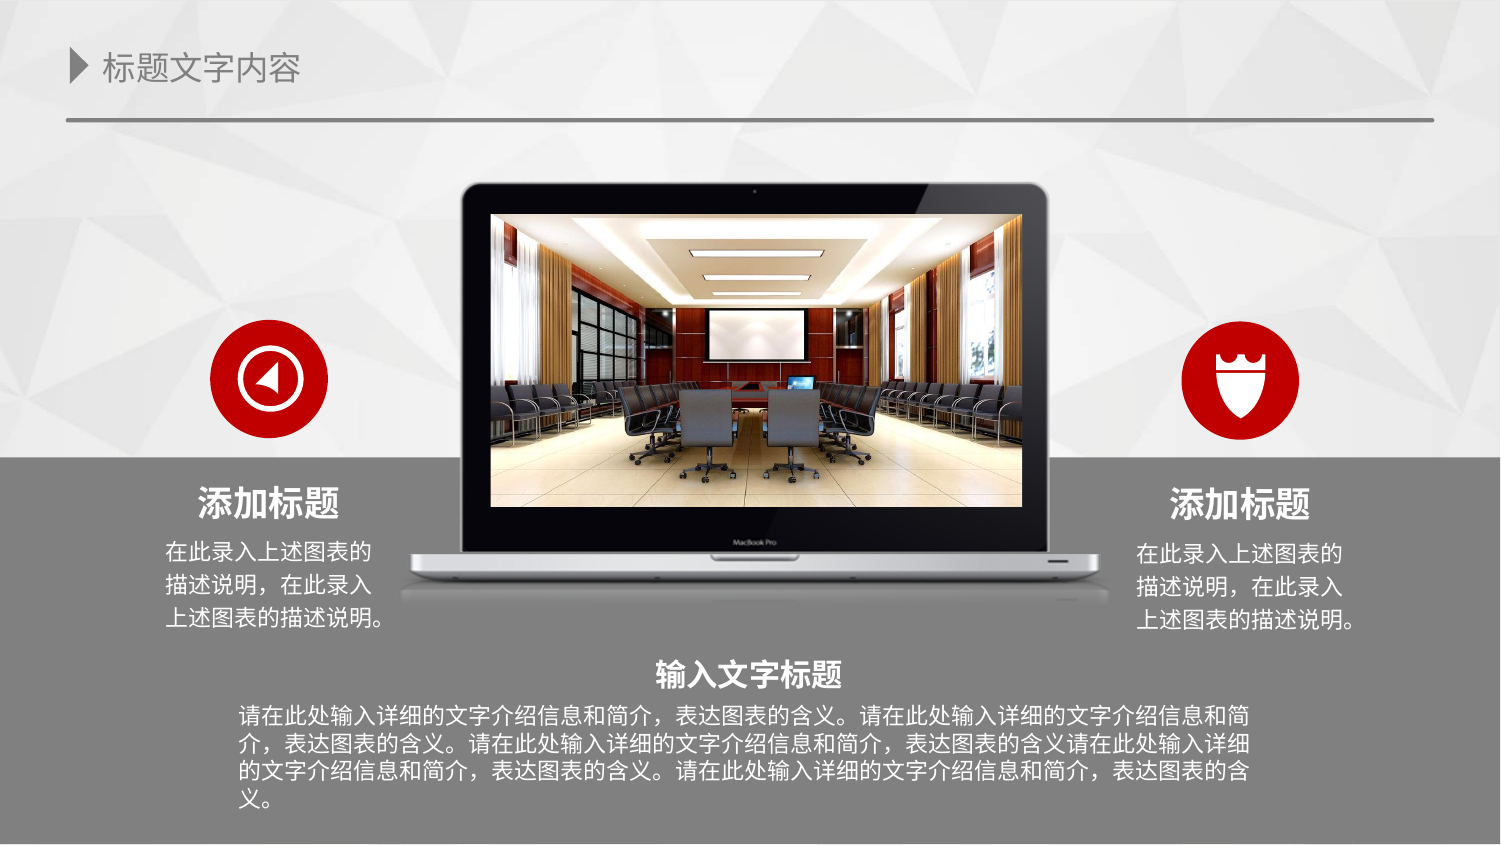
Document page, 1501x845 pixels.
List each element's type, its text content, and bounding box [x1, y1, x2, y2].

picture [0, 0, 1501, 456]
text_box [0, 456, 1501, 844]
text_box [377, 156, 1131, 610]
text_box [1216, 354, 1266, 419]
text_box 添加标题 [173, 475, 365, 526]
text_box 输入文字标题 [642, 649, 856, 684]
text_box 添加标题 [1144, 476, 1336, 528]
text_box 请在此处输入详细的文字介绍信息和简介，表达图表的含义。请在此处输入详细的文字介绍信息和简介，表达图表的含义。请在此处输入详细的文字介绍信息和简介，表达图表的含义请在此处输入详细的文字介绍信息和简介，表达图表的含义。请在此处输入详细的文字介绍信息和简介，表达图表的含义。 [227, 696, 1264, 795]
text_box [237, 345, 304, 412]
text_box 在此录入上述图表的描述说明，在此录入上述图表的描述说明。 [147, 526, 391, 637]
text_box 在此录入上述图表的描述说明，在此录入上述图表的描述说明。 [1118, 528, 1362, 639]
text_box [1180, 320, 1301, 441]
text_box [209, 318, 329, 440]
